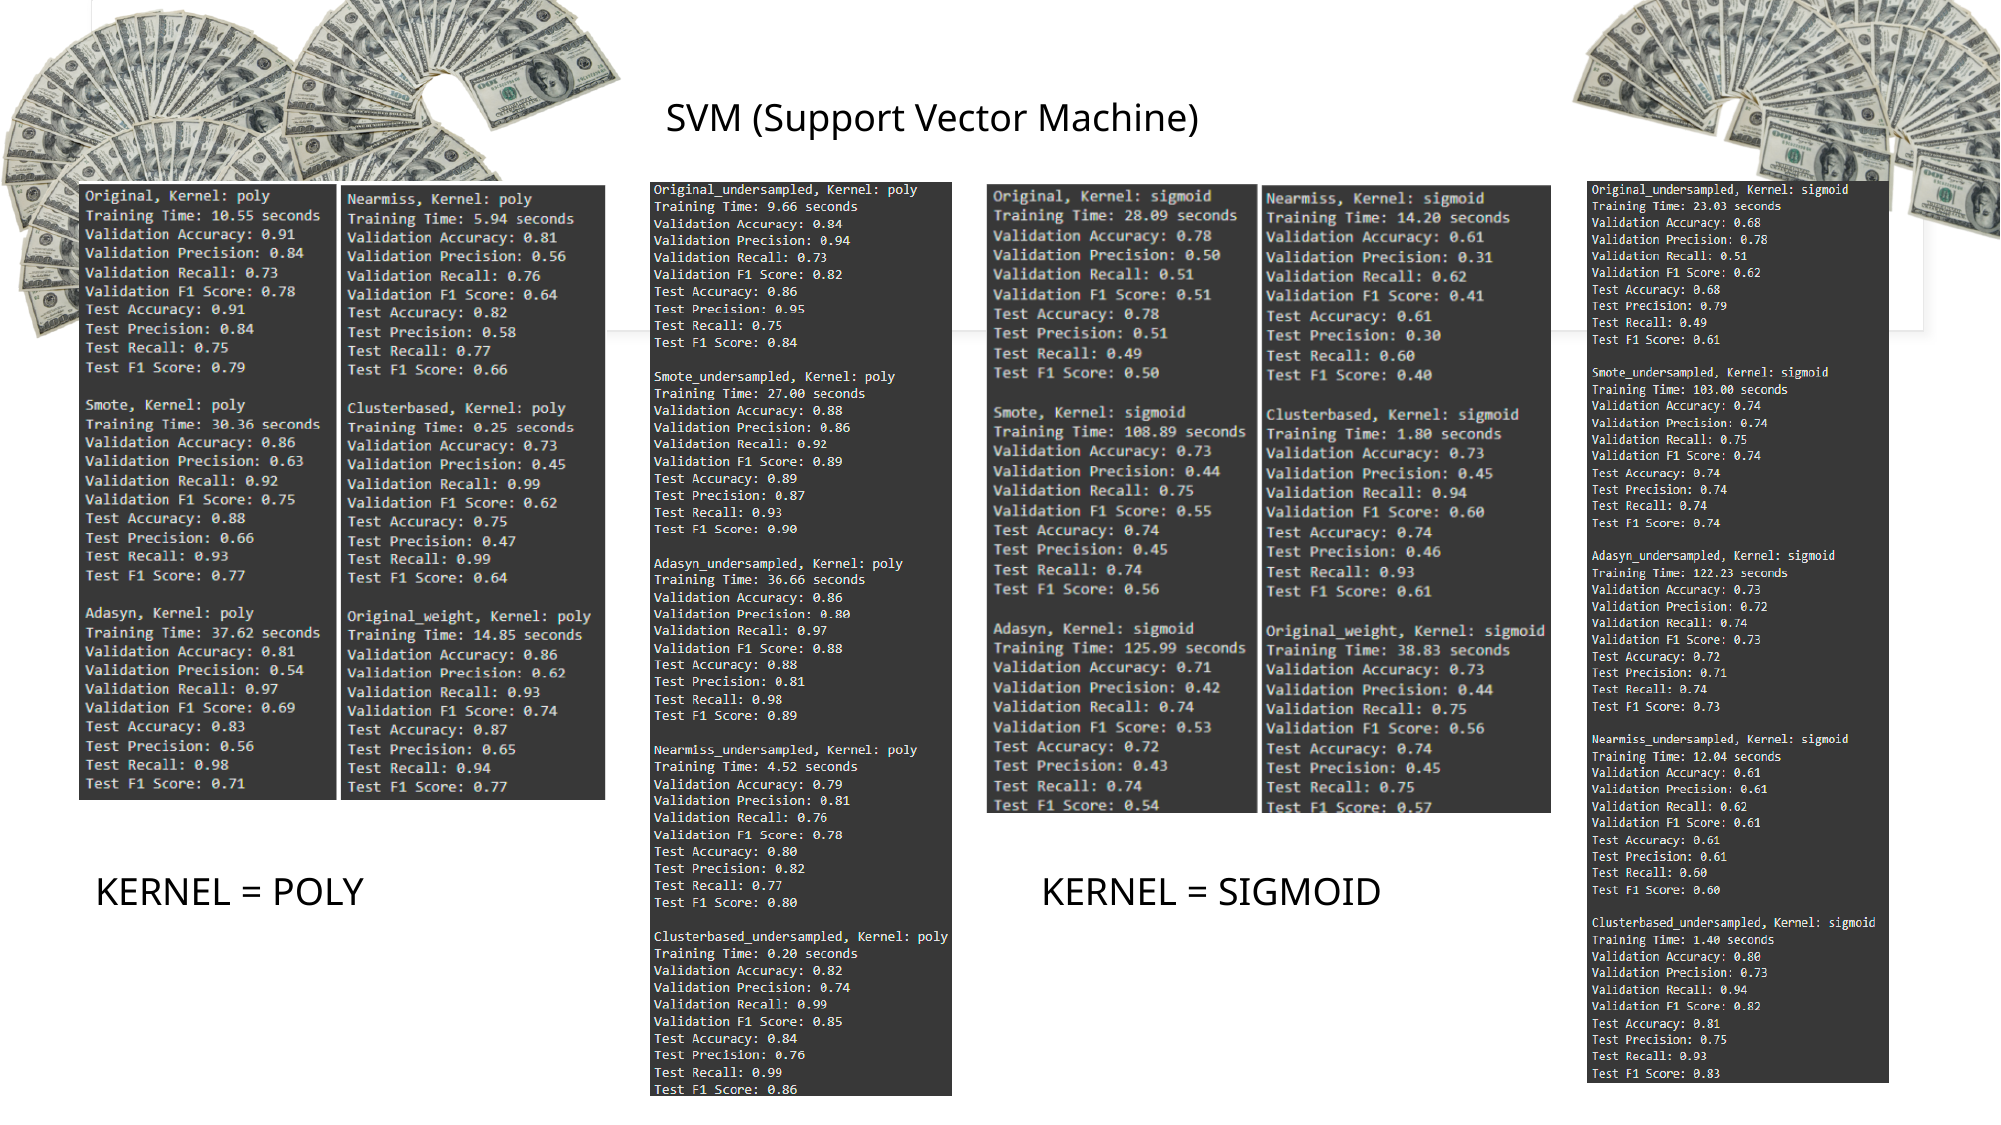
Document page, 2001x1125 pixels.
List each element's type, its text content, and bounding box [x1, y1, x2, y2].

picture [986, 181, 1551, 813]
text_box KERNEL = SIGMOID [1025, 860, 1476, 966]
picture [650, 182, 952, 1096]
text_box KERNEL = POLY [79, 860, 530, 966]
text_box SVM (Support Vector Machine) [650, 86, 1292, 147]
picture [0, 0, 633, 801]
picture [1512, 0, 2000, 1084]
